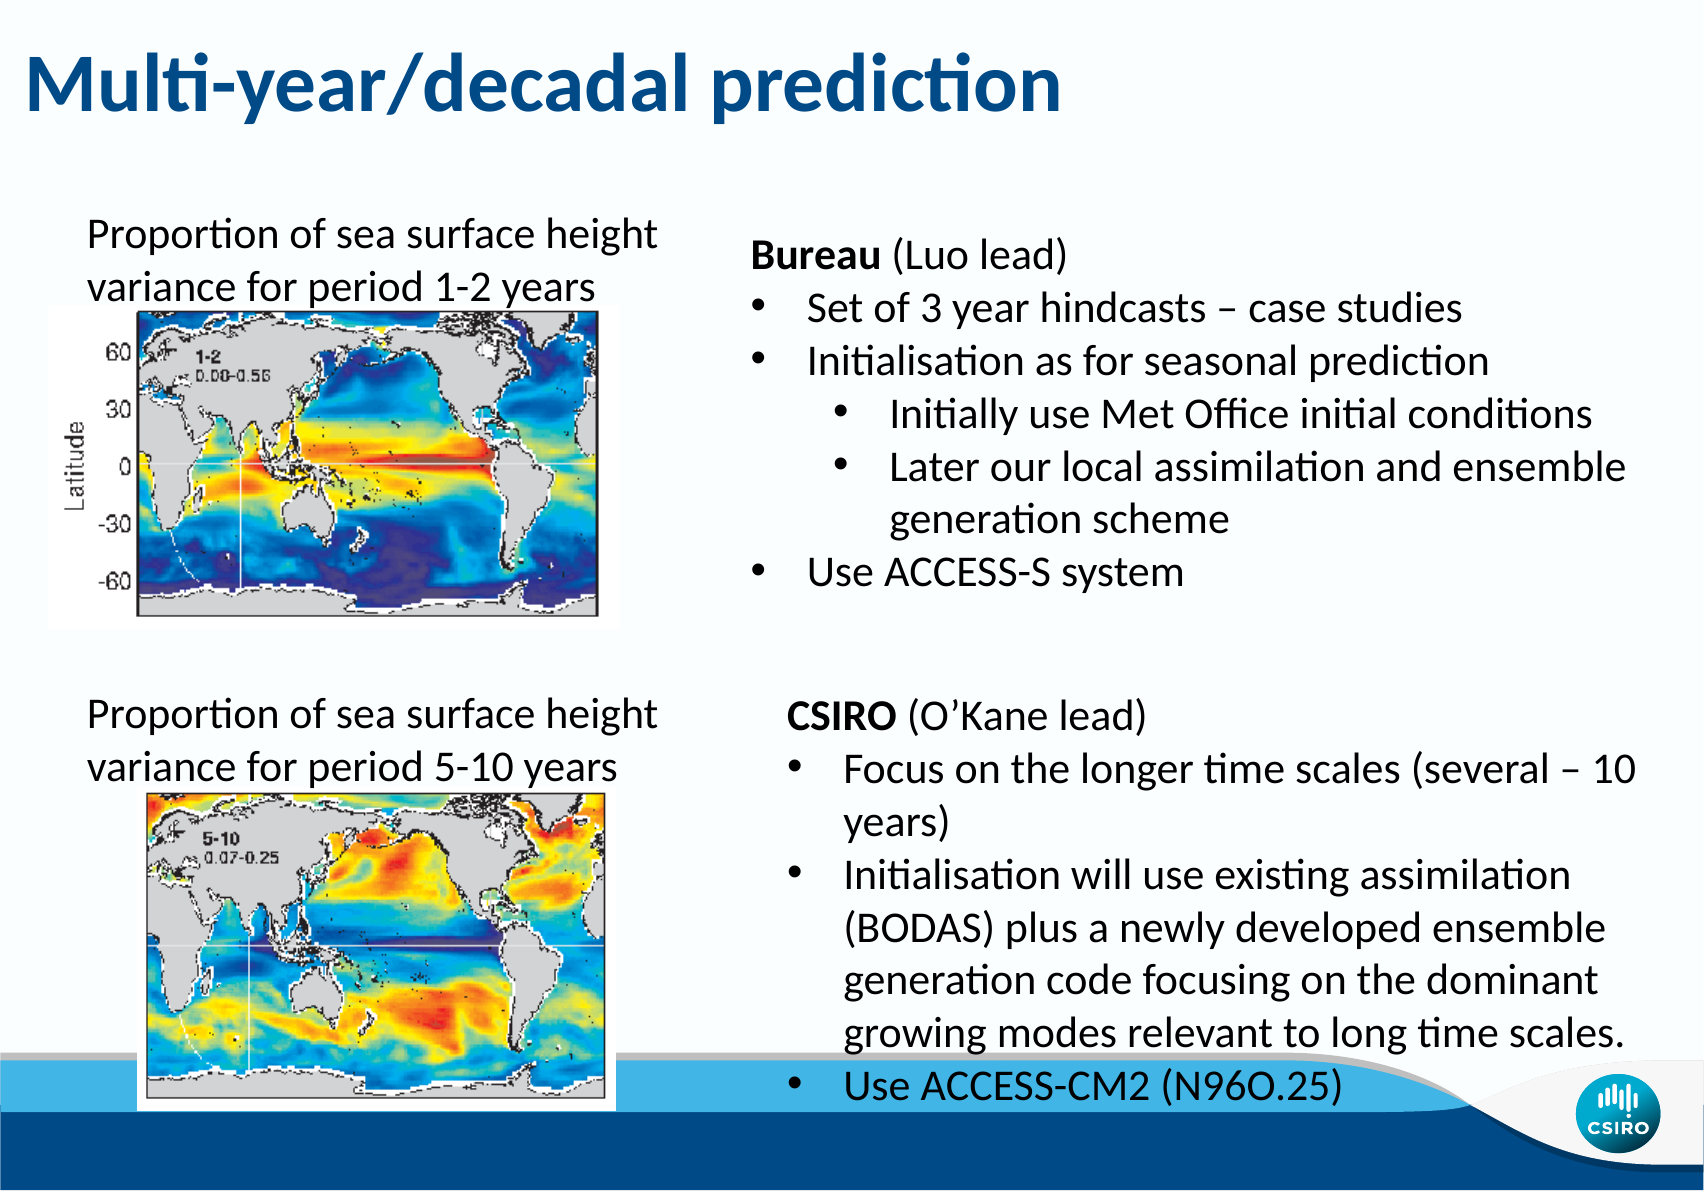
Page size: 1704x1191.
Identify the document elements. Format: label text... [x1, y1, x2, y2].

picture [136, 787, 617, 1111]
title Multi-year/decadal prediction [24, 38, 1559, 147]
picture [48, 305, 620, 629]
text_box Proportion of sea surface height variance for period 5-10 years [72, 677, 736, 798]
text_box CSIRO (O’Kane lead) Focus on the longer time scales (several – 10 years) Initialisation will use existing assimilation (BODAS) plus a newly developed ensemble generation code focusing on the dominant growing modes relevant to long time scales. Use ACCESS-CM2 (N96O.25) [772, 679, 1704, 1117]
text_box Bureau (Luo lead) Set of 3 year hindcasts – case studies Initialisation as for seasonal prediction Initially use Met Office initial conditions Later our local assimilation and ensemble generation scheme Use ACCESS-S system [735, 218, 1667, 603]
text_box Proportion of sea surface height variance for period 1-2 years [72, 197, 736, 318]
